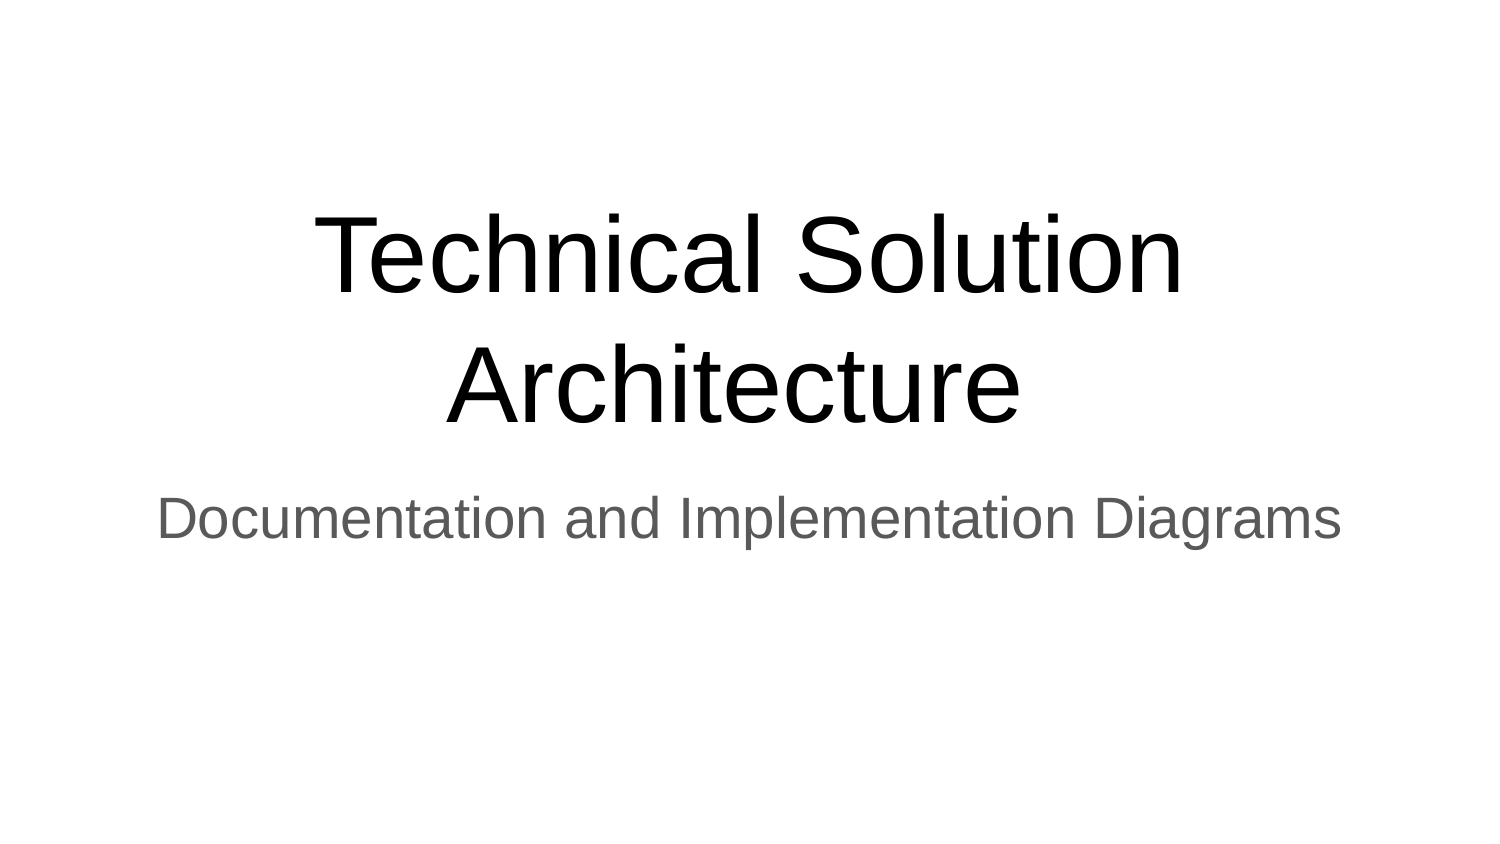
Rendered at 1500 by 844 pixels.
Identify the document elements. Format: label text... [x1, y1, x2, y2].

title Technical Solution Architecture [51, 122, 1449, 459]
subtitle Documentation and Implementation Diagrams [51, 464, 1449, 595]
